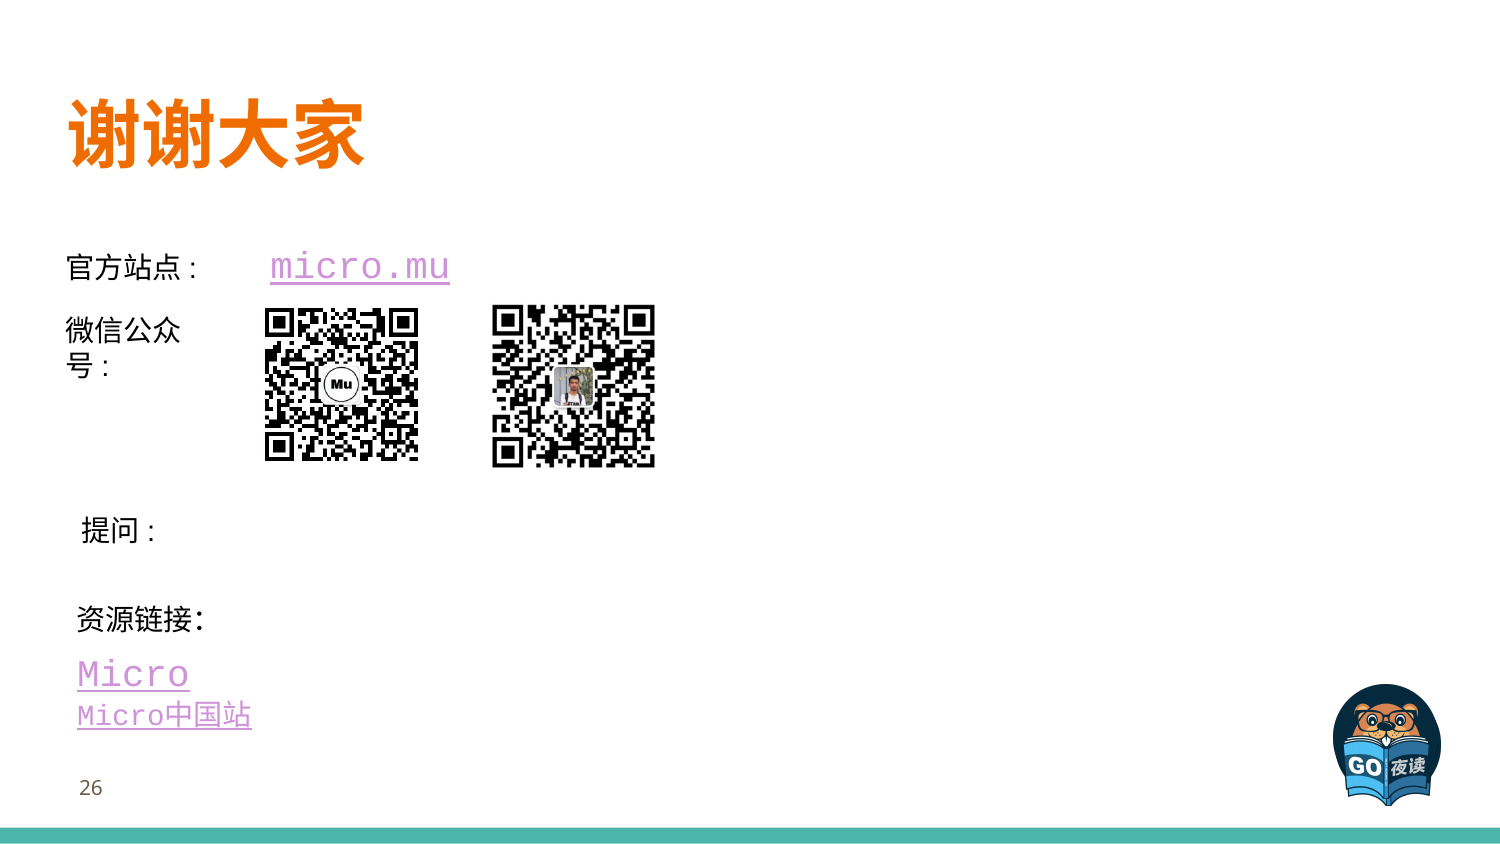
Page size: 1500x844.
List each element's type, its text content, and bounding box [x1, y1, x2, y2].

text_box 微信公众号: [50, 305, 238, 356]
picture [1333, 684, 1441, 806]
slide_number 26 [27, 756, 118, 821]
text_box 提问: [66, 504, 254, 555]
text_box 官方站点: [50, 242, 238, 303]
text_box 资源链接： [61, 593, 239, 645]
text_box Micro Micro中国站 [75, 646, 837, 790]
picture [252, 295, 430, 474]
title 谢谢大家 [51, 72, 1449, 189]
picture [483, 299, 663, 476]
text_box micro.mu [268, 238, 453, 287]
